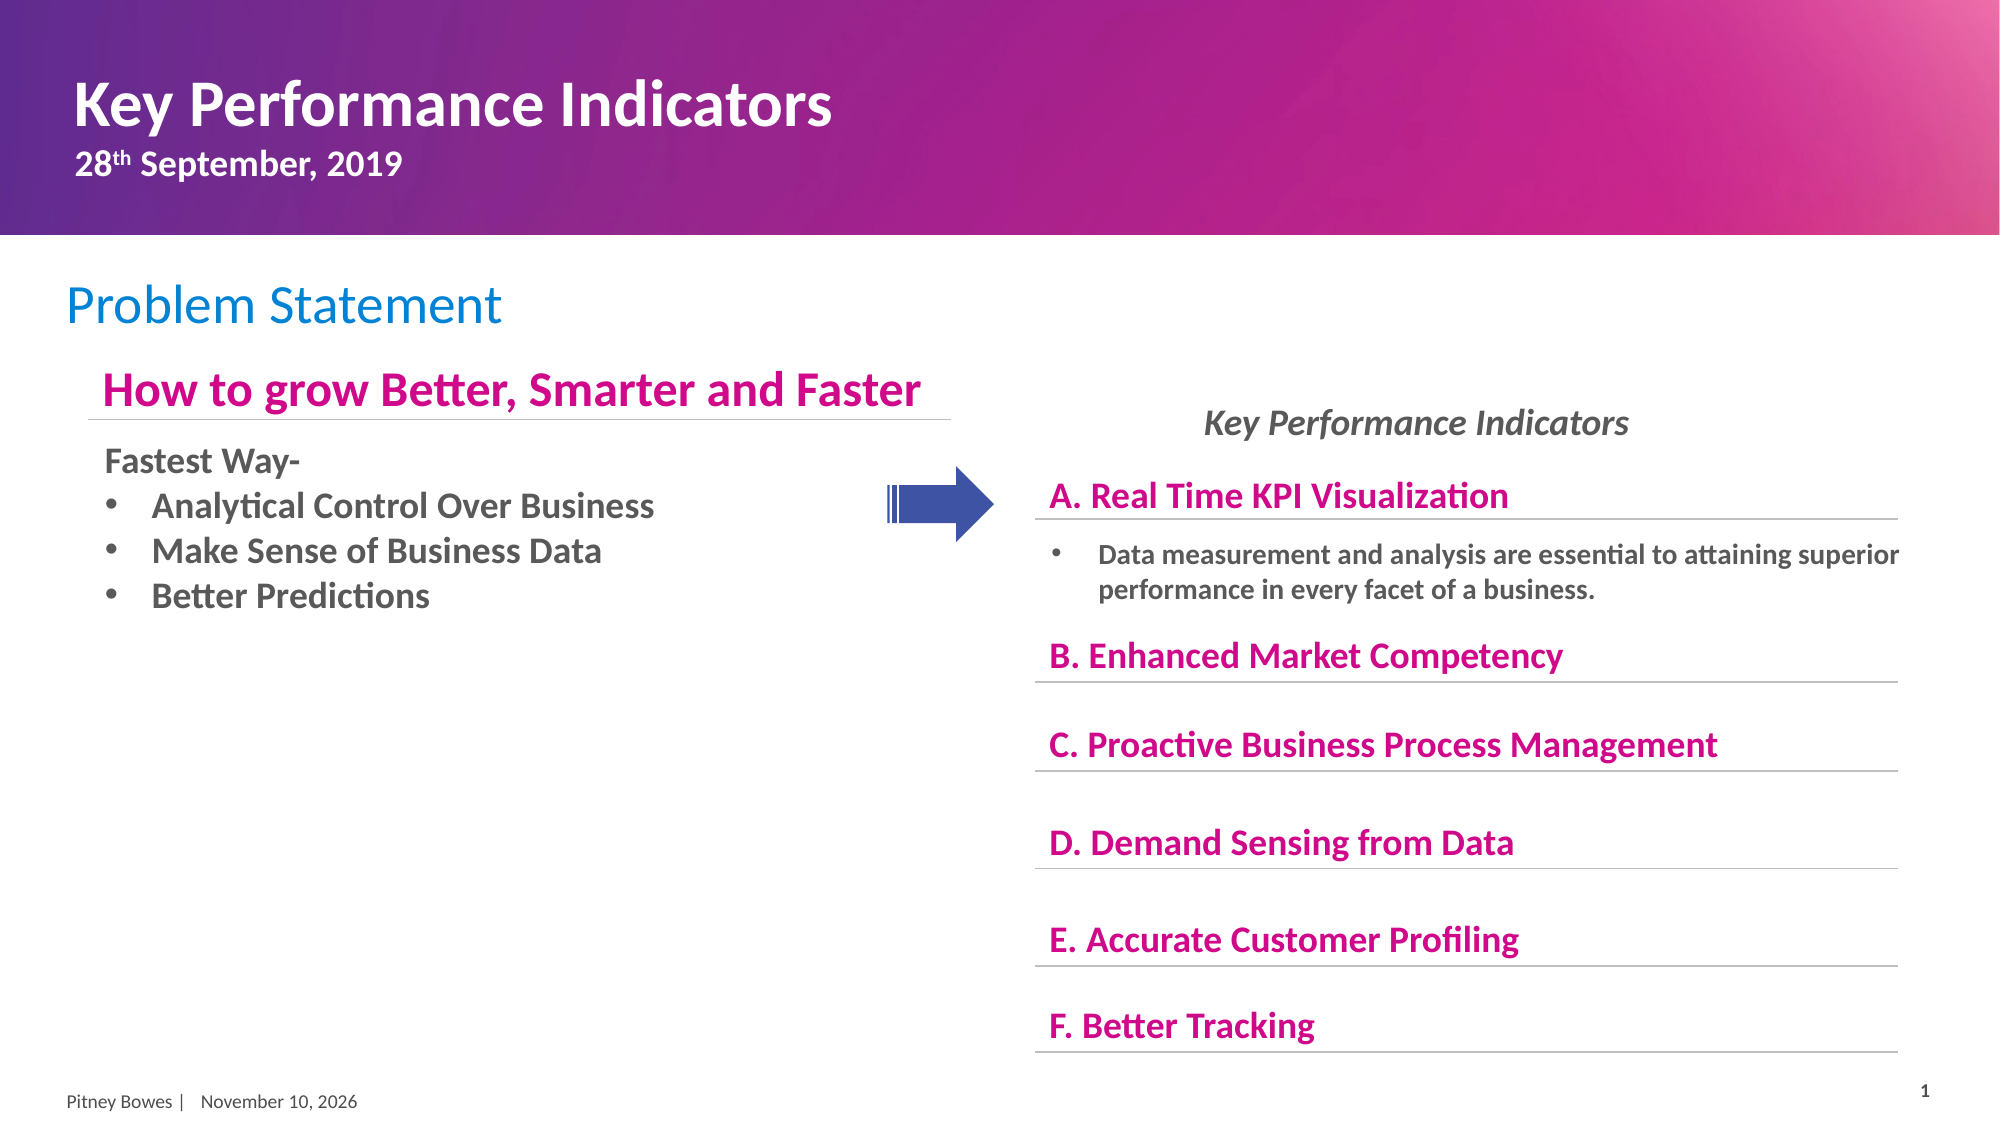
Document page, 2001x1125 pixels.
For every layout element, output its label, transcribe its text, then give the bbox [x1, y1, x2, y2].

slide_number 1 [1721, 1079, 1930, 1103]
text_box Key Performance Indicators [1189, 390, 1645, 451]
text_box Data measurement and analysis are essential to attaining superior performance in every facet of a business. [1051, 535, 1915, 606]
text_box B. Enhanced Market Competency [1034, 624, 1849, 681]
text_box [885, 464, 997, 544]
picture [0, 0, 2000, 235]
text_box A. Real Time KPI Visualization [1034, 463, 1874, 518]
footer Pitney Bowes | [66, 1090, 200, 1113]
text_box E. Accurate Customer Profiling [1034, 907, 1849, 965]
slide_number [200, 1090, 664, 1113]
text_box Fastest Way- Analytical Control Over Business Make Sense of Business Data Better Predictions [104, 435, 866, 506]
text_box D. Demand Sensing from Data [1034, 810, 1849, 868]
text_box F. Better Tracking [1034, 993, 1849, 1051]
text_box C. Proactive Business Process Management [1034, 713, 1849, 770]
text_box Problem Statement [66, 275, 1455, 432]
